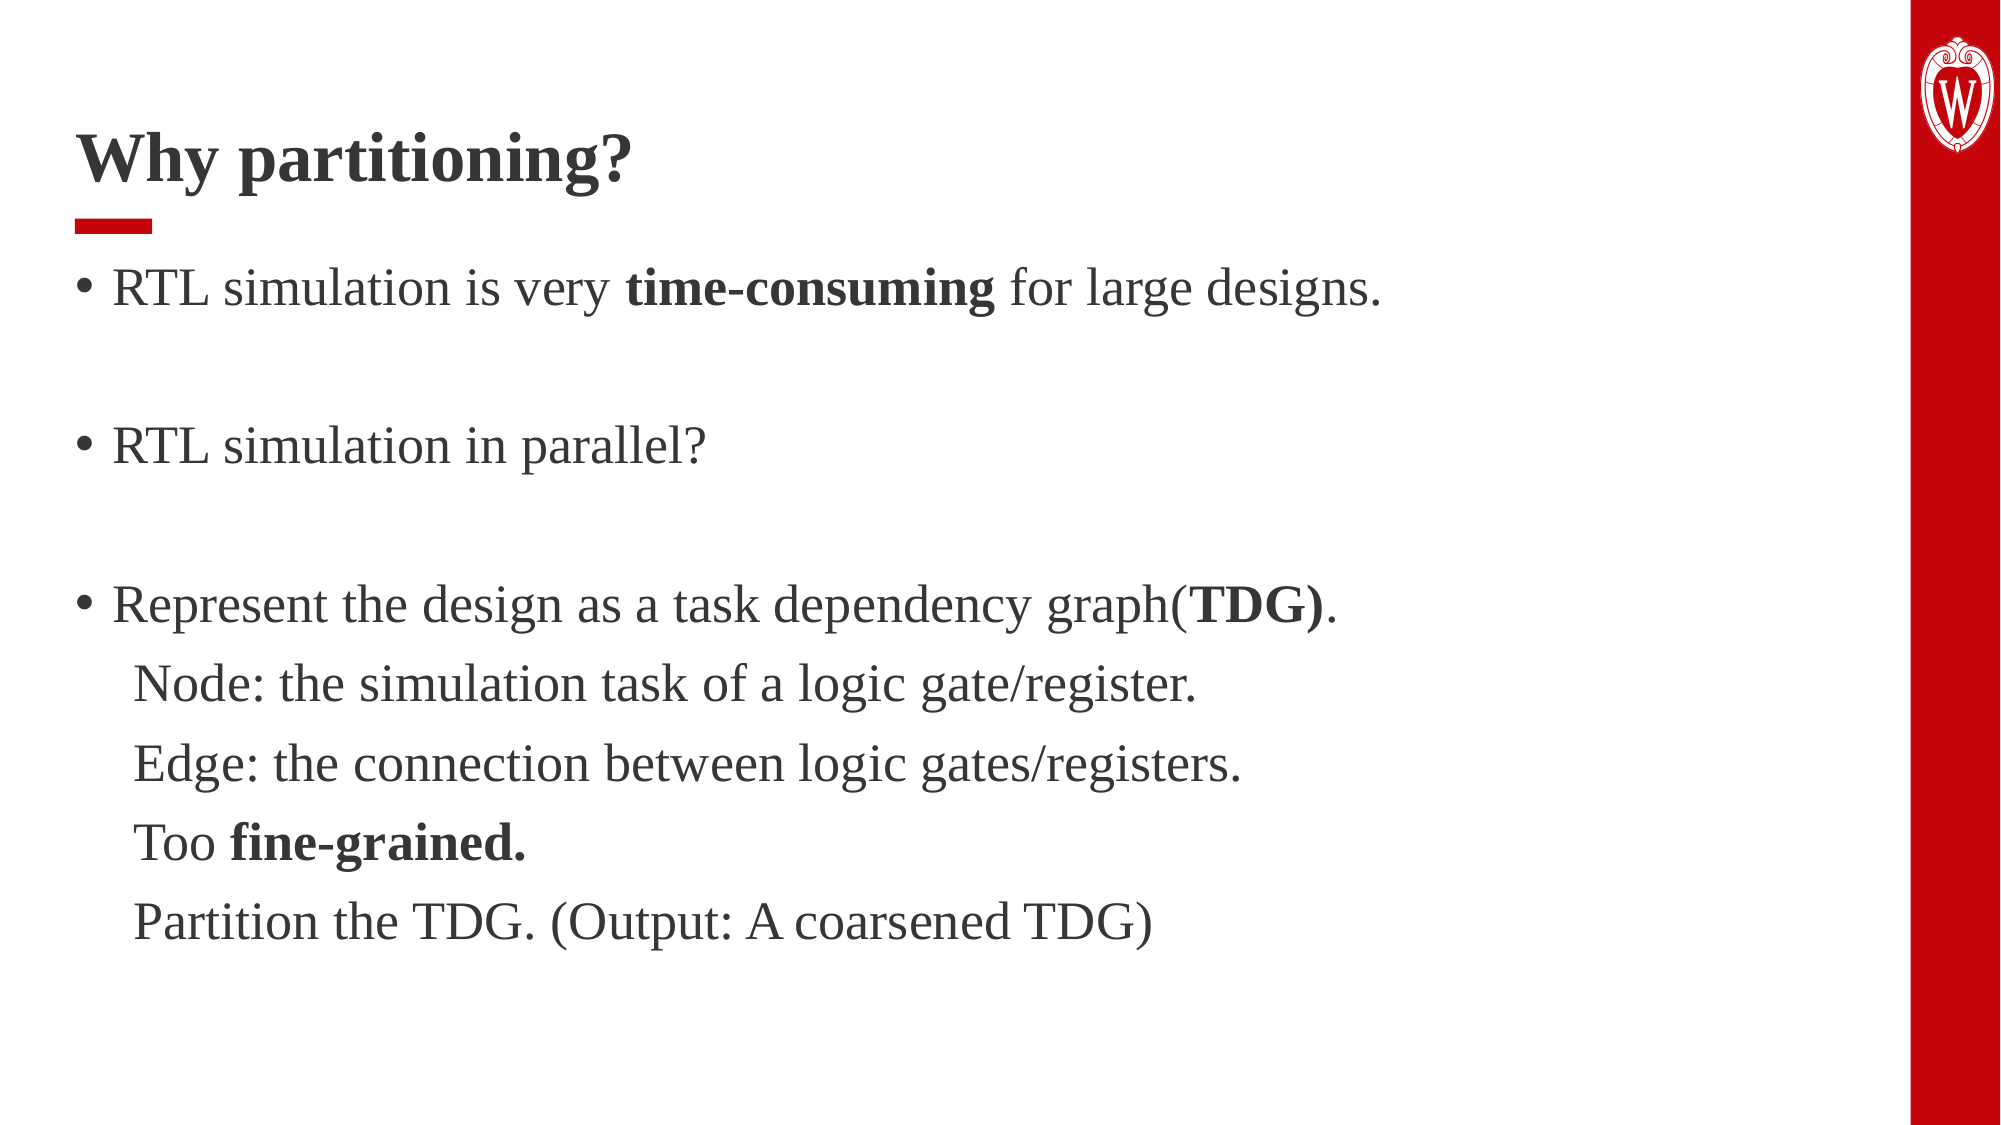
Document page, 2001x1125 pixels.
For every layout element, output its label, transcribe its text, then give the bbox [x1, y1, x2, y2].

picture [1920, 36, 1995, 154]
title Why partitioning? [75, 111, 1863, 197]
